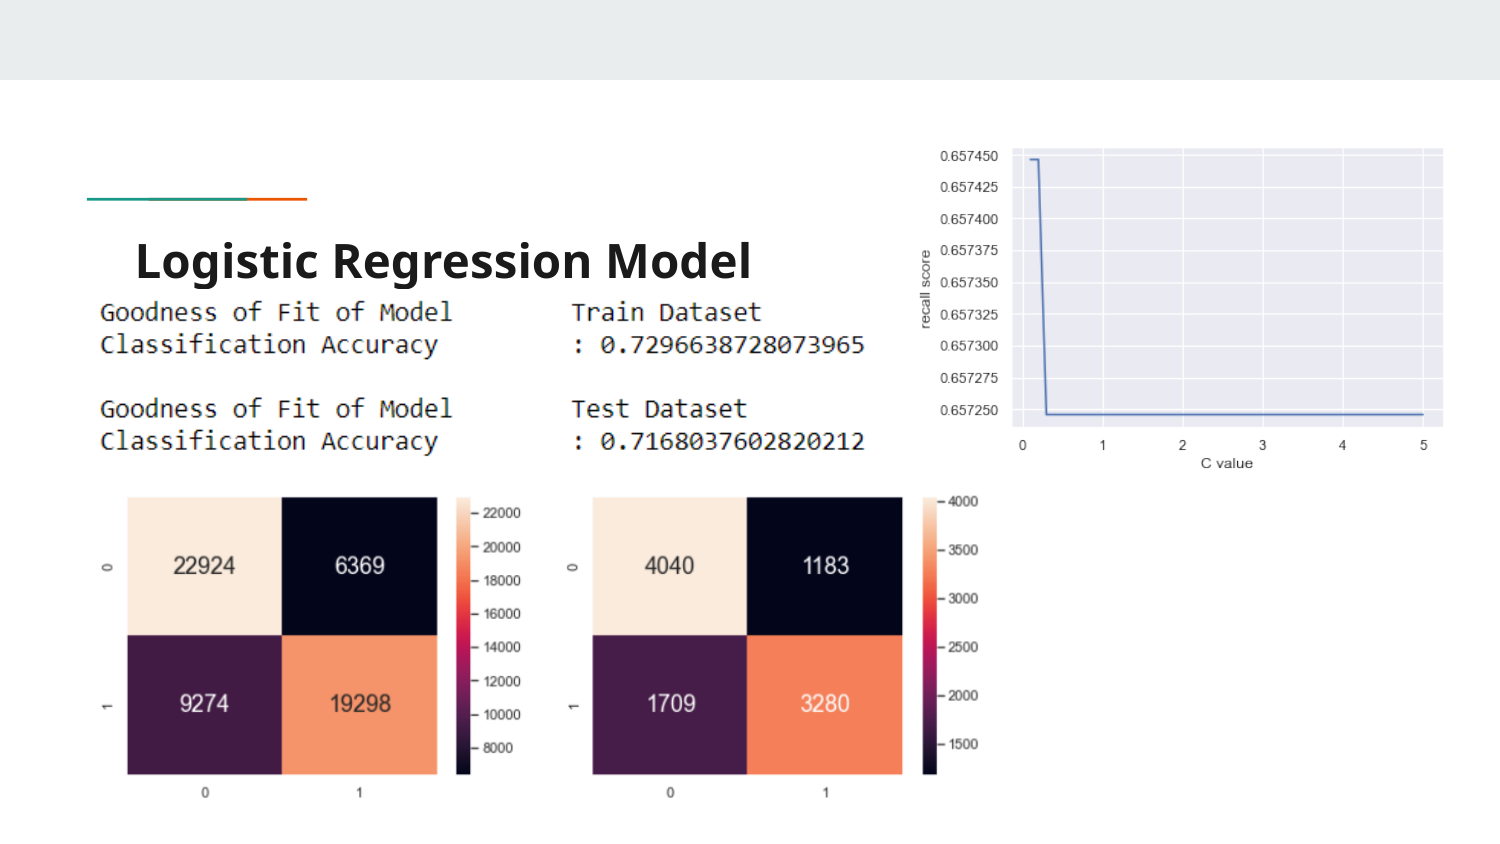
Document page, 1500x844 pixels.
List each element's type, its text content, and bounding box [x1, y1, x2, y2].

picture [86, 138, 1451, 810]
picture [86, 289, 902, 477]
title Logistic Regression Model [119, 216, 906, 289]
